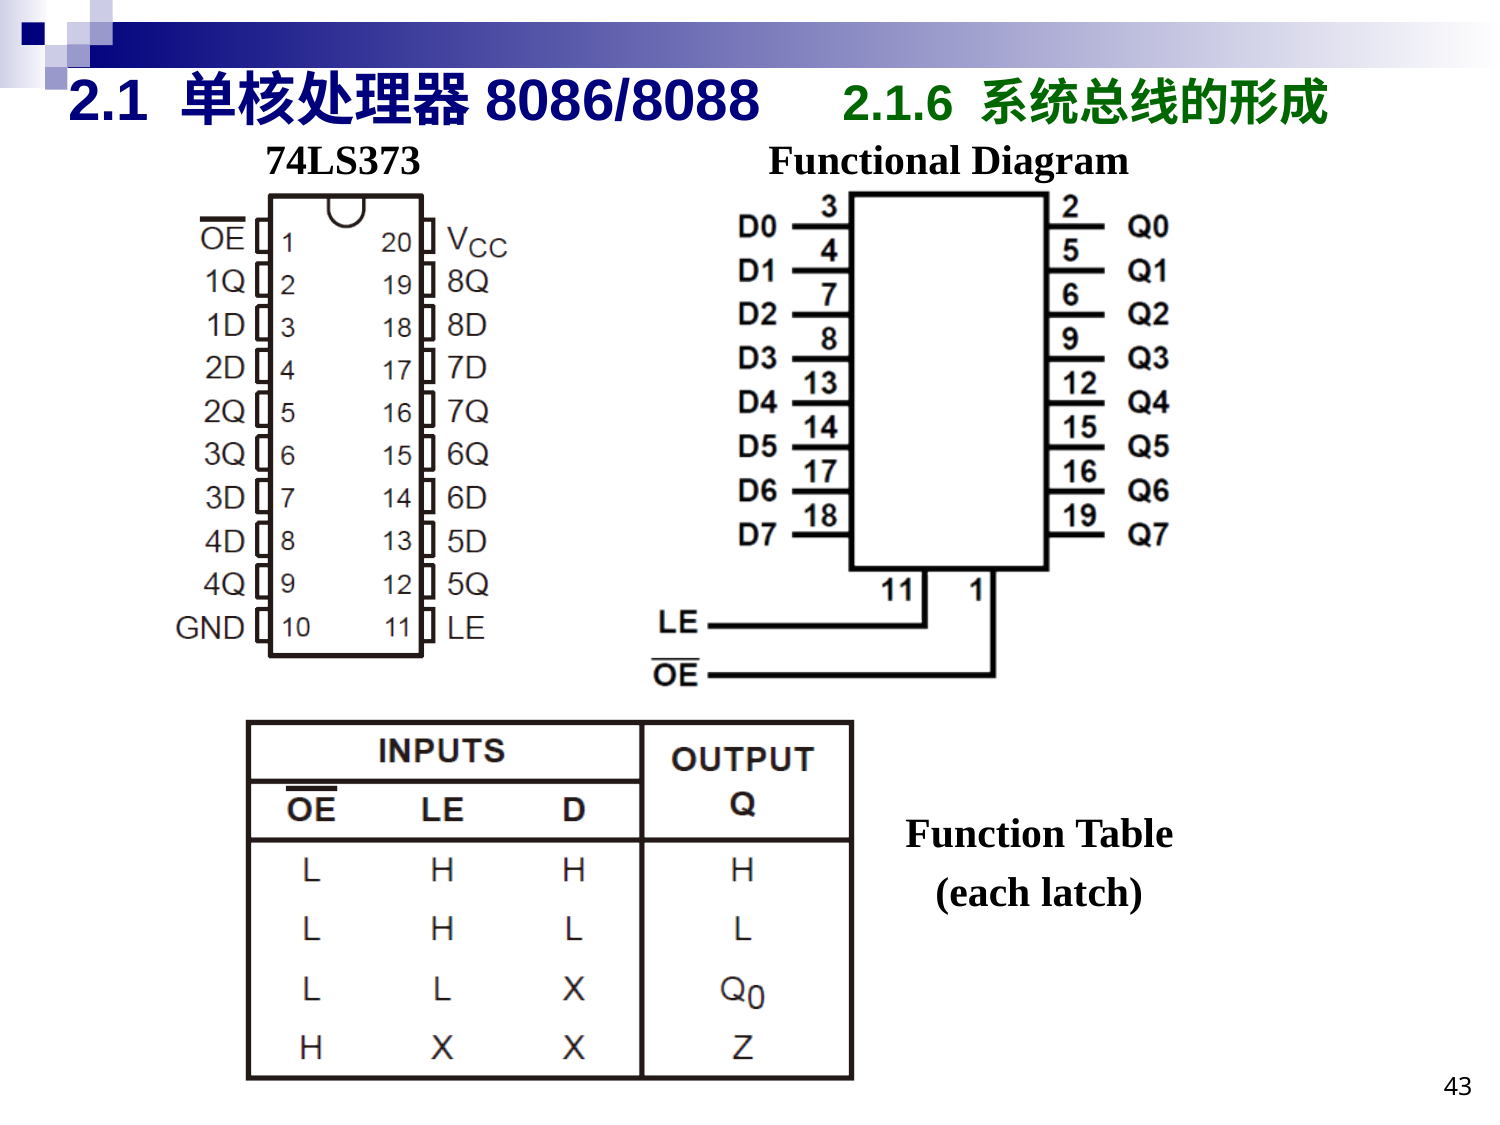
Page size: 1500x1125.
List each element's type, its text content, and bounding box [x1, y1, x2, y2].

list 74LS373 [182, 125, 504, 182]
picture [643, 184, 1179, 695]
slide_number 43 [1137, 1037, 1488, 1113]
picture [170, 184, 514, 669]
text_box Function Table (each latch) [874, 798, 1235, 953]
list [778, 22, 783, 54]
picture [229, 710, 869, 1095]
text_box Functional Diagram [659, 125, 1239, 185]
title 2.1 单核处理器8086/8088 2.1.6 系统总线的形成 [52, 54, 1424, 150]
text_box [689, 22, 693, 54]
